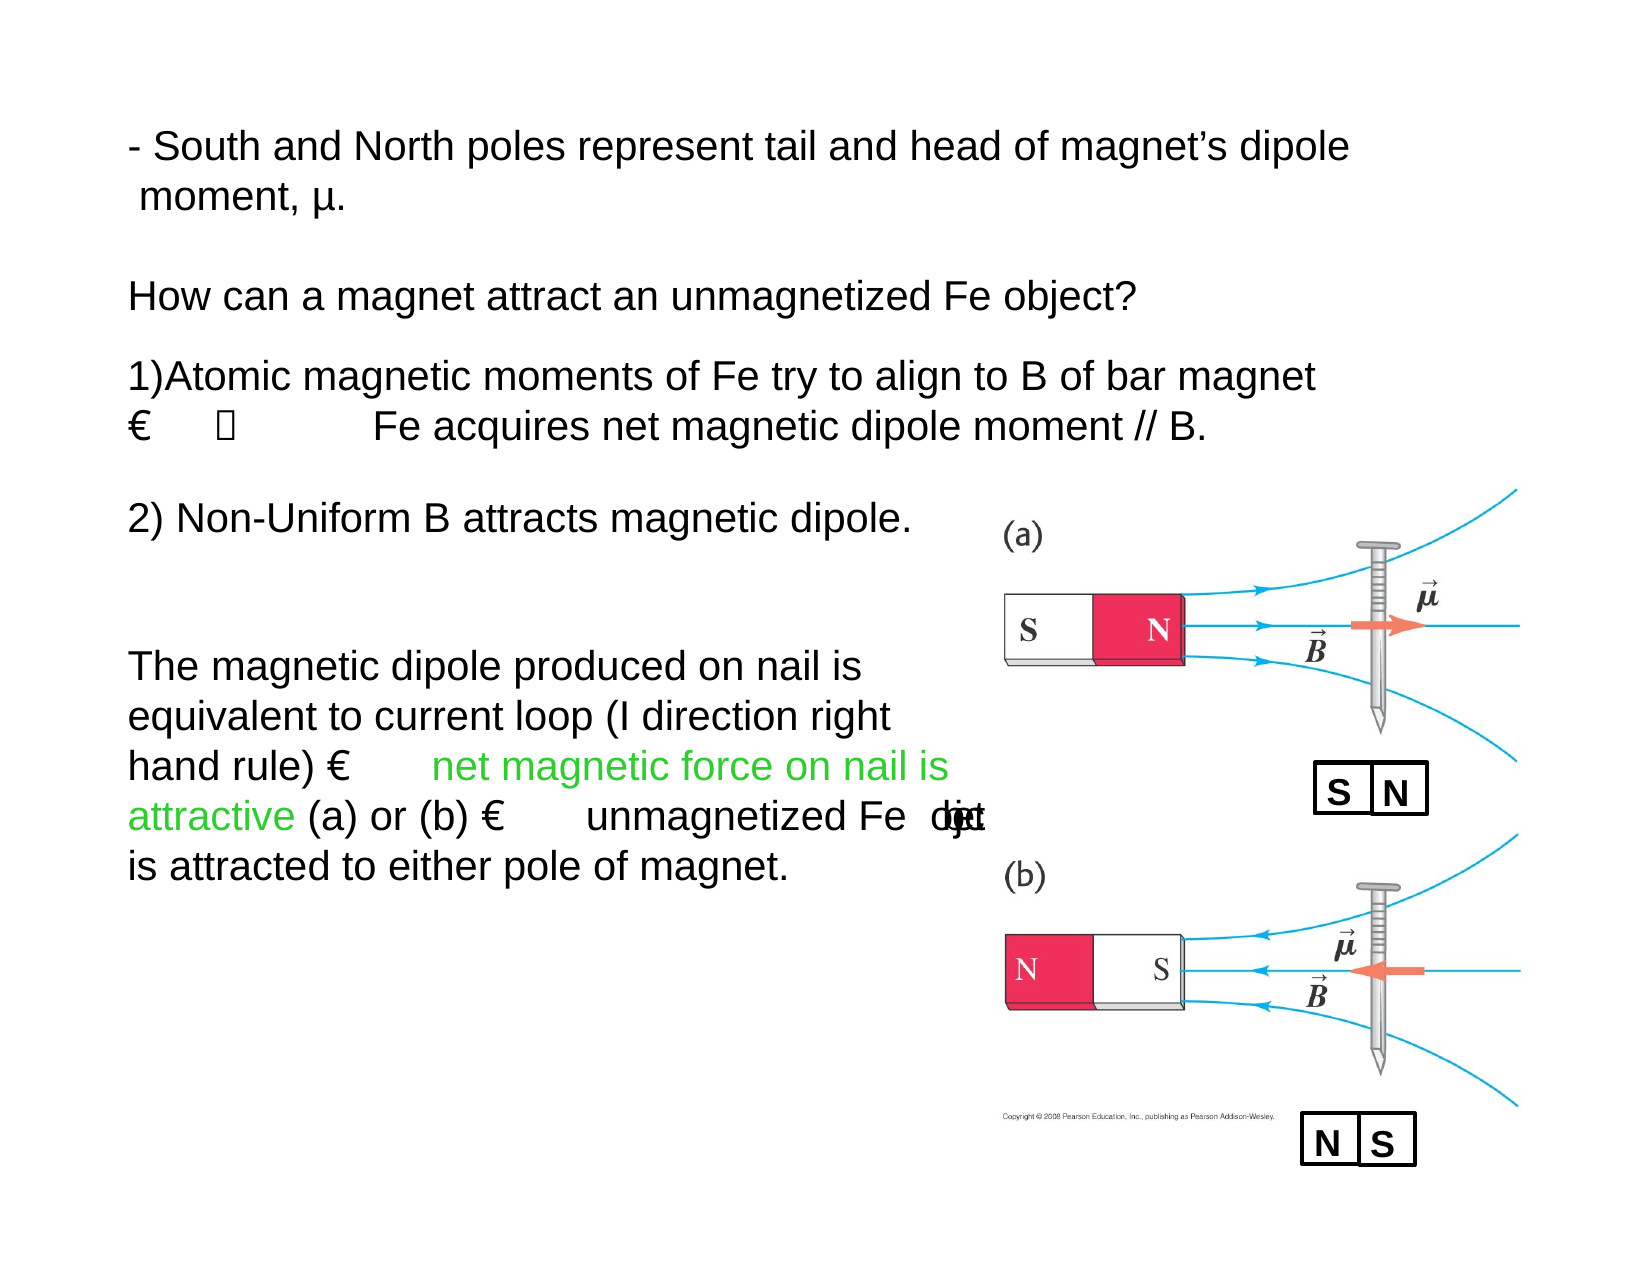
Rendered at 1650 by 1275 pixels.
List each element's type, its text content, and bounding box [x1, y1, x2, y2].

text_box N [1302, 1113, 1359, 1164]
title - South and North poles represent tail and head of magnet’s dipole moment, µ. [125, 116, 1356, 266]
text_box [999, 485, 1522, 1121]
text_box S [1314, 762, 1371, 814]
text_box S [1359, 1113, 1415, 1165]
text_box How can a magnet attract an unmagnetized Fe object? Atomic magnetic moments of Fe try to align to B of bar magnet € Fe acquires net magnetic dipole moment // B. Non-Uniform B attracts magnetic dipole. [125, 266, 1445, 541]
text_box N [1371, 762, 1428, 814]
text_box The magnetic dipole produced on nail is equivalent to current loop (I direction right hand rule) € net magnetic force on nail is attractive (a) or (b) € unmagnetized Fe object is attracted to either pole of magnet. [125, 636, 980, 889]
